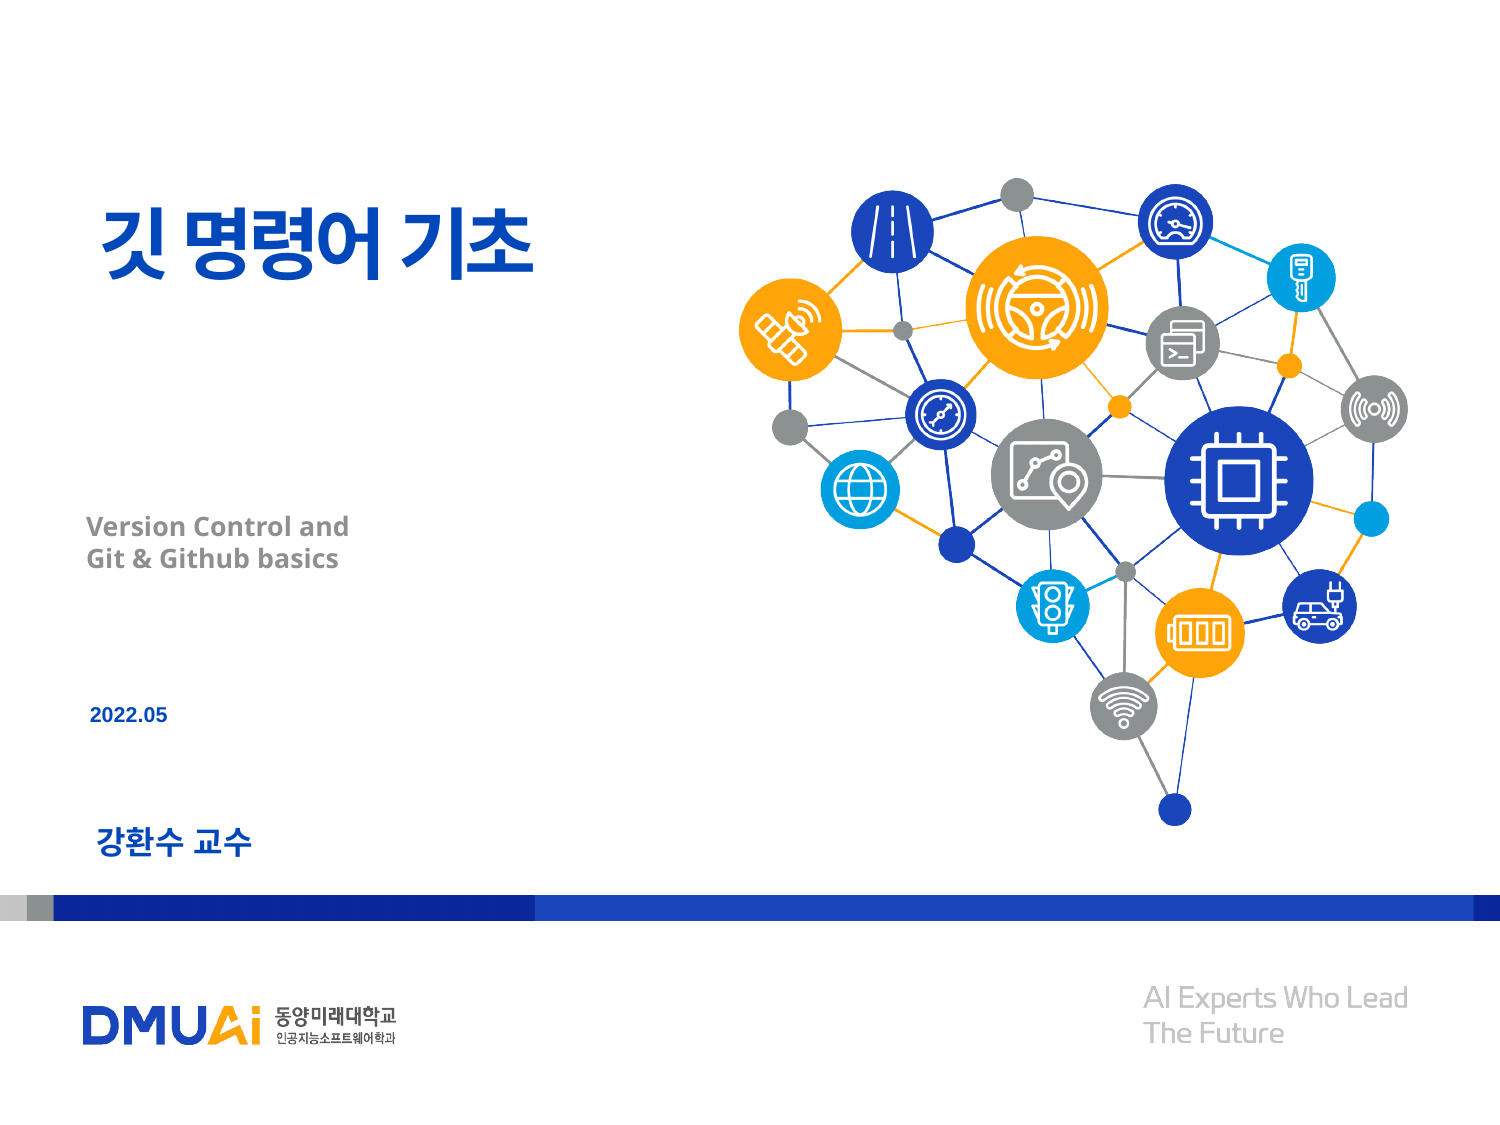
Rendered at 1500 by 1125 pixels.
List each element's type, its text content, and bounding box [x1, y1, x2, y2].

text_box 2022.05 [75, 693, 183, 735]
text_box Version Control and Git & Github basics [71, 501, 372, 581]
text_box 강환수 교수 [81, 815, 268, 869]
text_box 깃 명령어 기초 [83, 187, 552, 297]
picture [83, 1006, 397, 1045]
picture [0, 895, 1500, 922]
picture [1143, 986, 1407, 1044]
picture [739, 178, 1409, 826]
